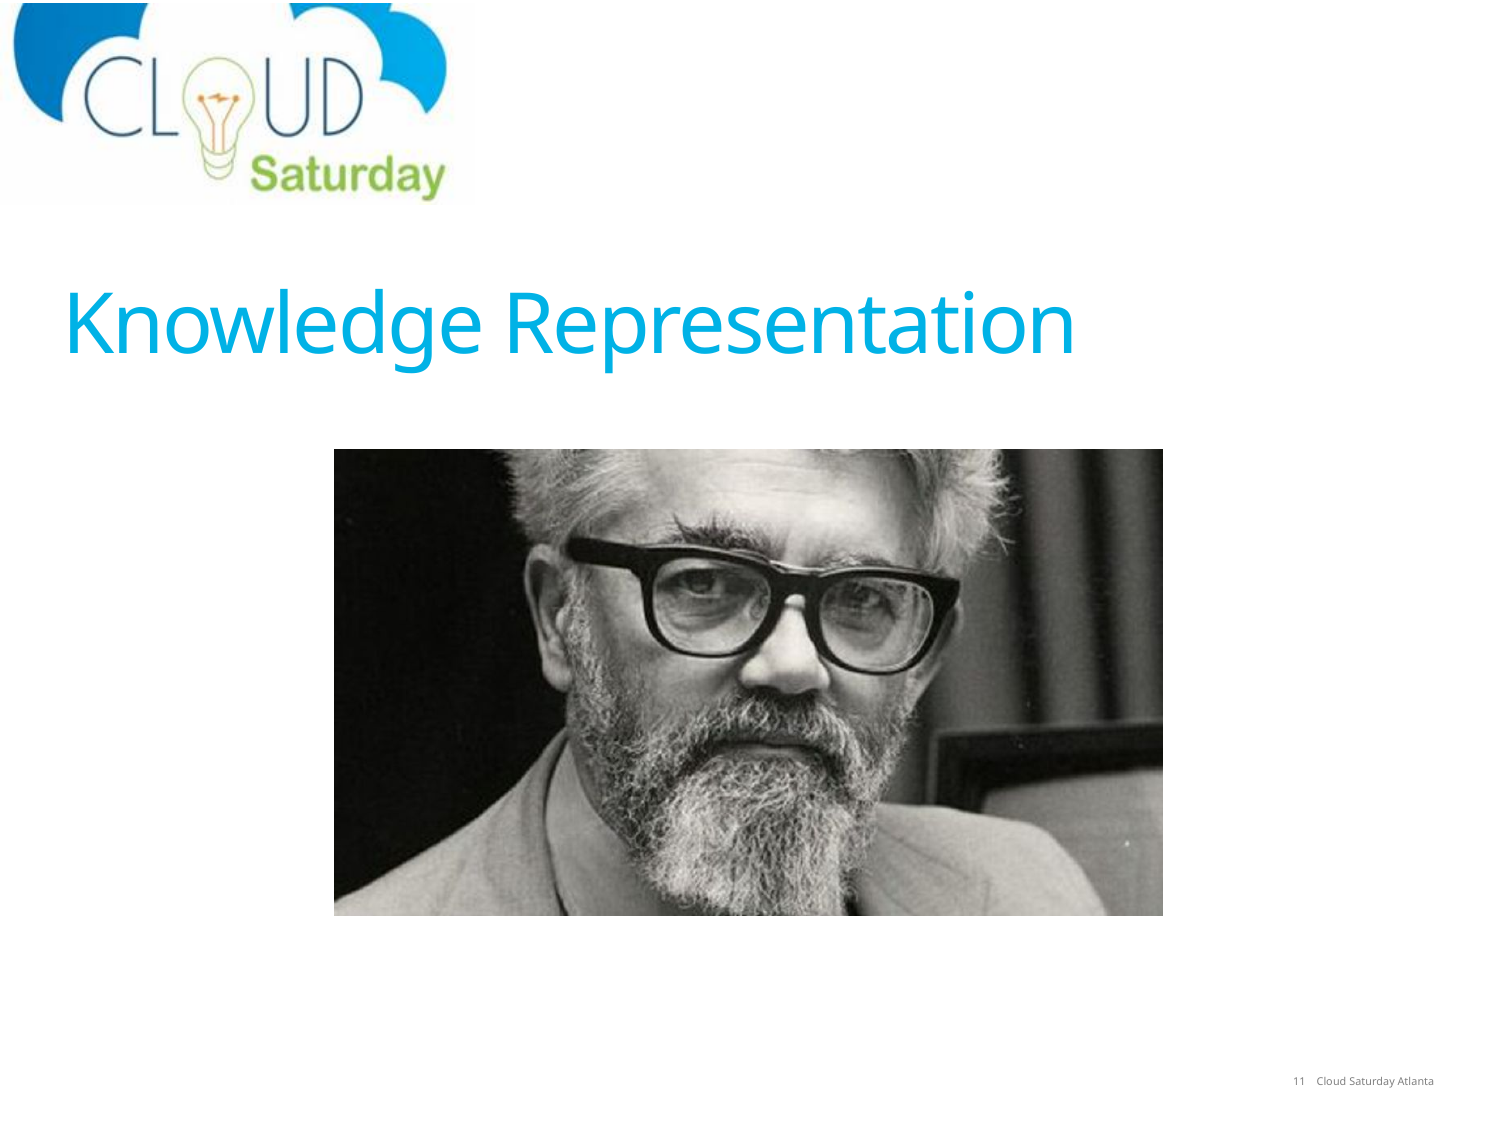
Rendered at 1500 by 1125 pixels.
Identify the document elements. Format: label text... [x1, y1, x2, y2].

title Knowledge Representation [62, 189, 1435, 374]
picture [0, 3, 475, 205]
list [334, 449, 1163, 916]
